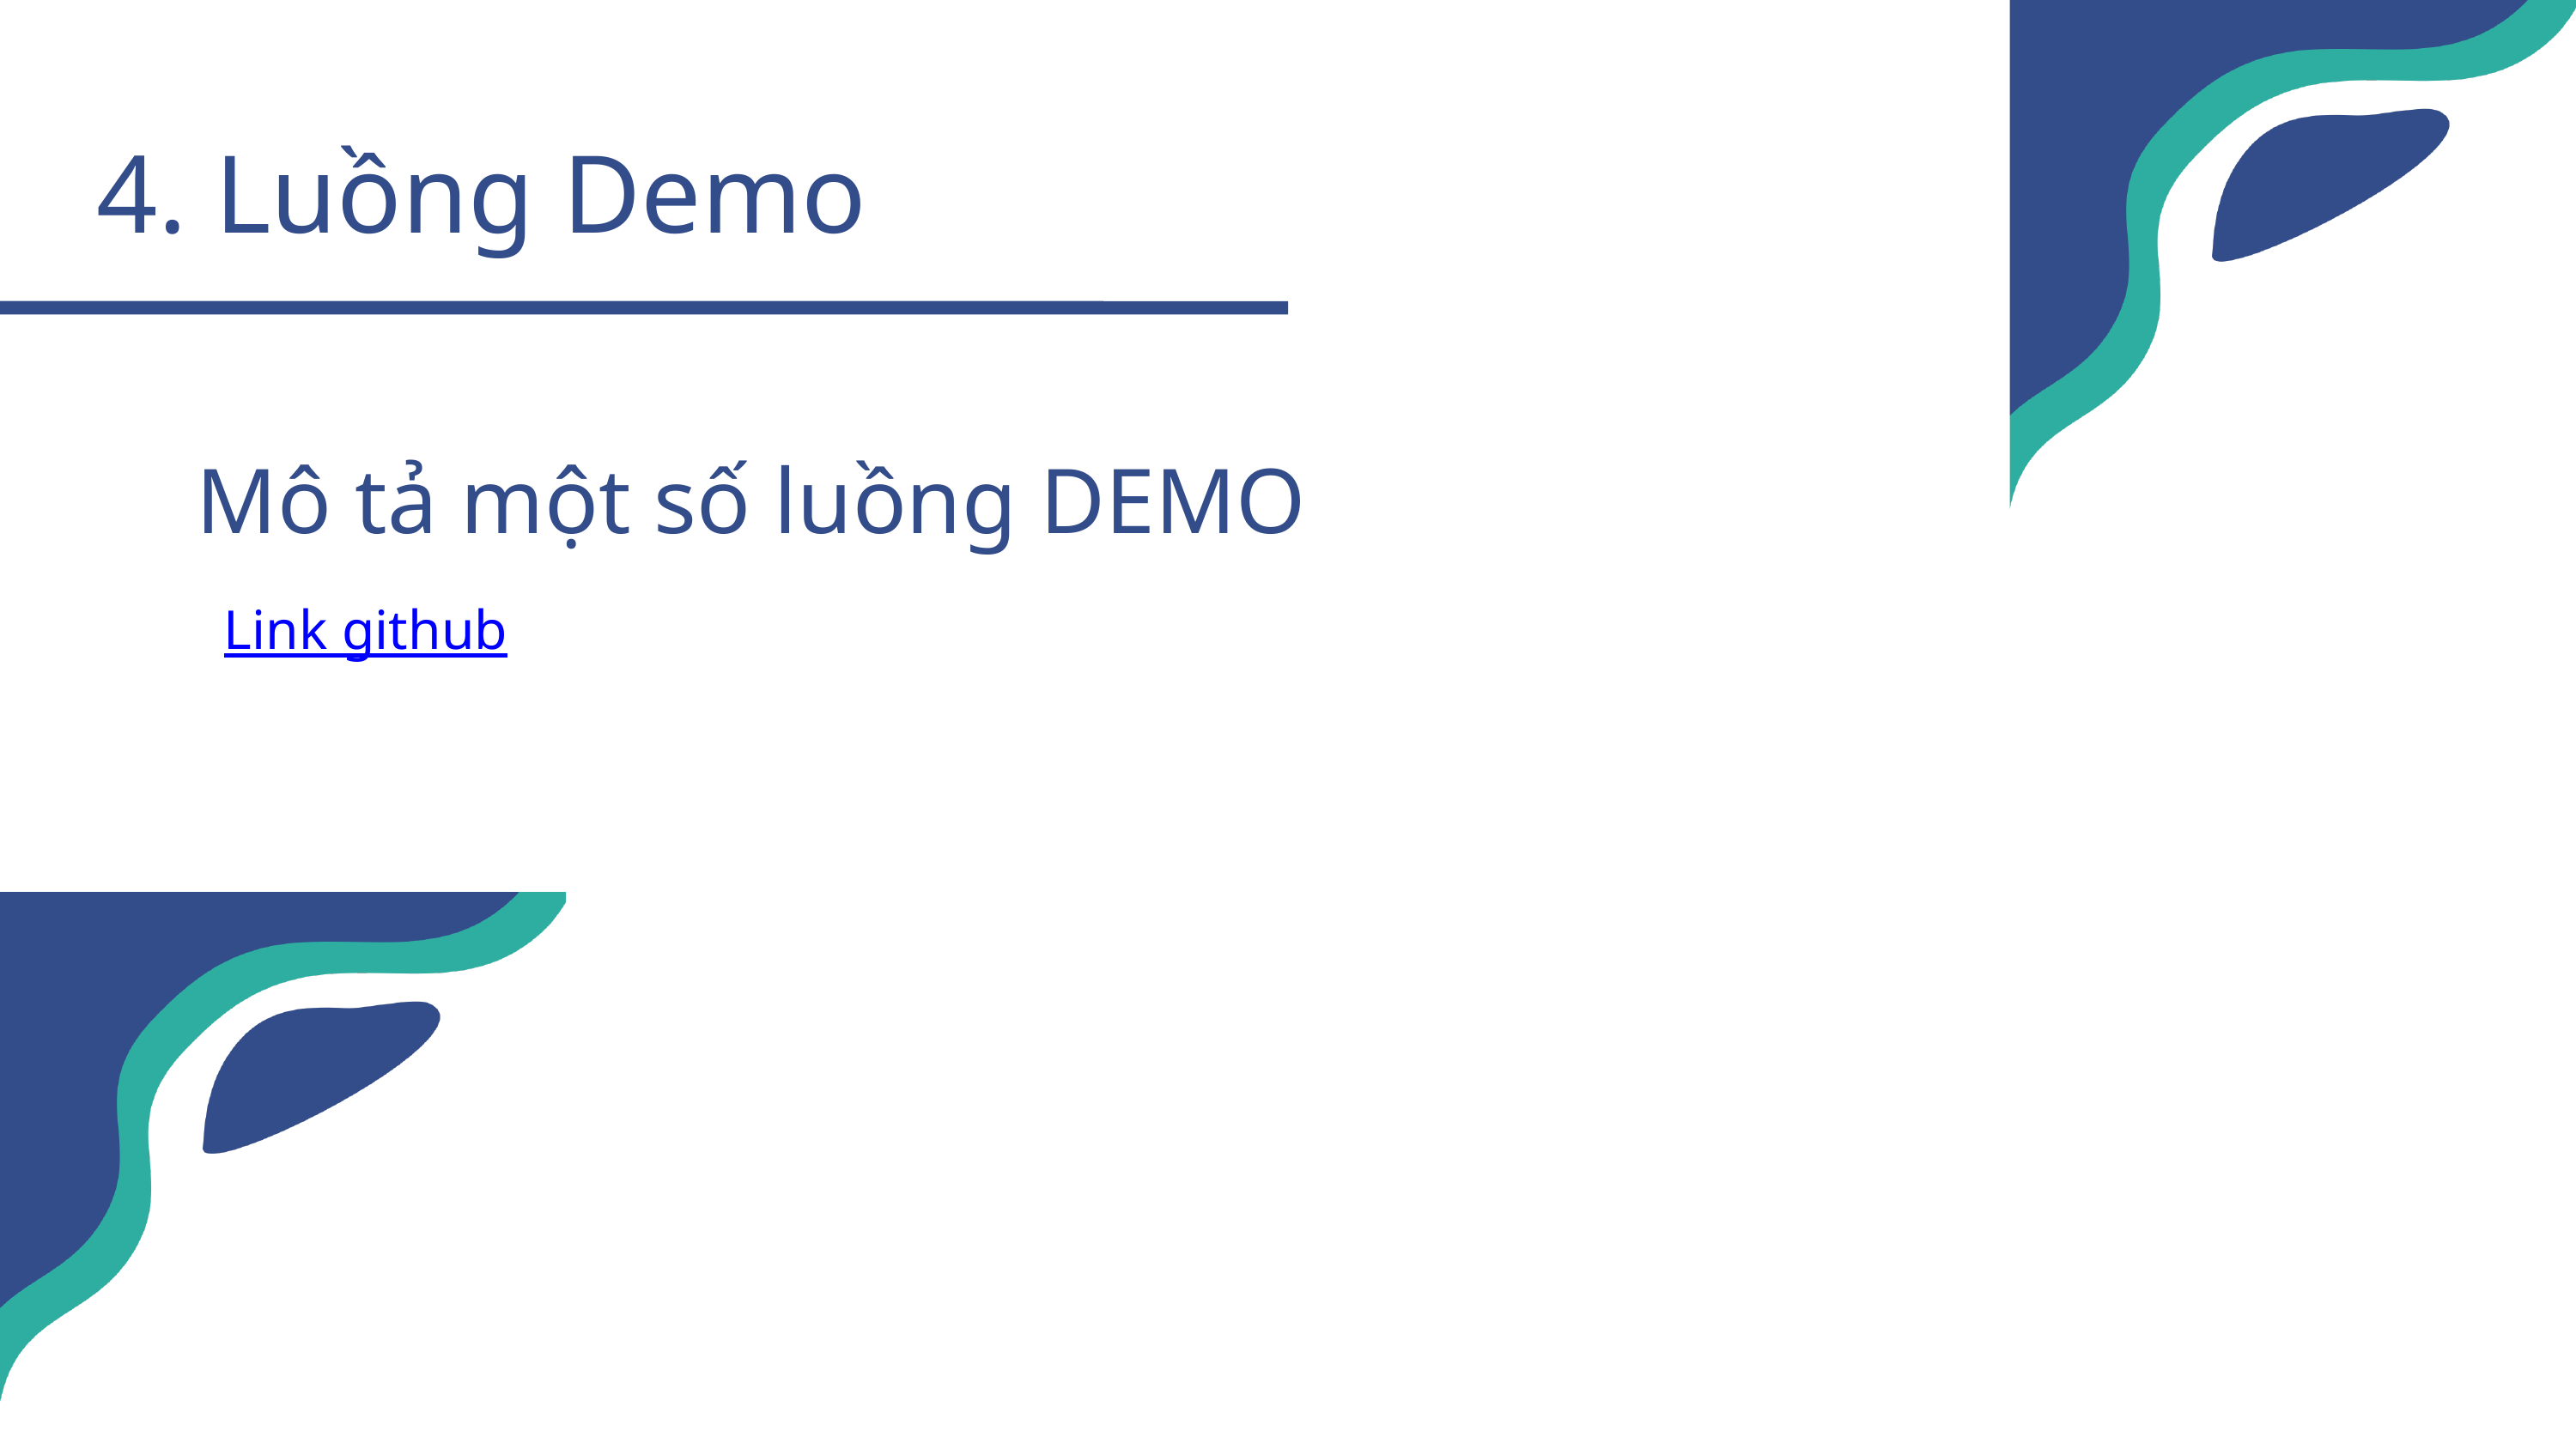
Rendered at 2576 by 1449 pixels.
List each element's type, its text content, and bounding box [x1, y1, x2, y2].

text_box Mô tả một số luồng DEMO [196, 426, 1502, 552]
text_box 4. Luồng Demo [96, 104, 1912, 255]
text_box Link github [223, 593, 567, 669]
text_box [0, 892, 567, 1449]
text_box [2009, 0, 2576, 567]
